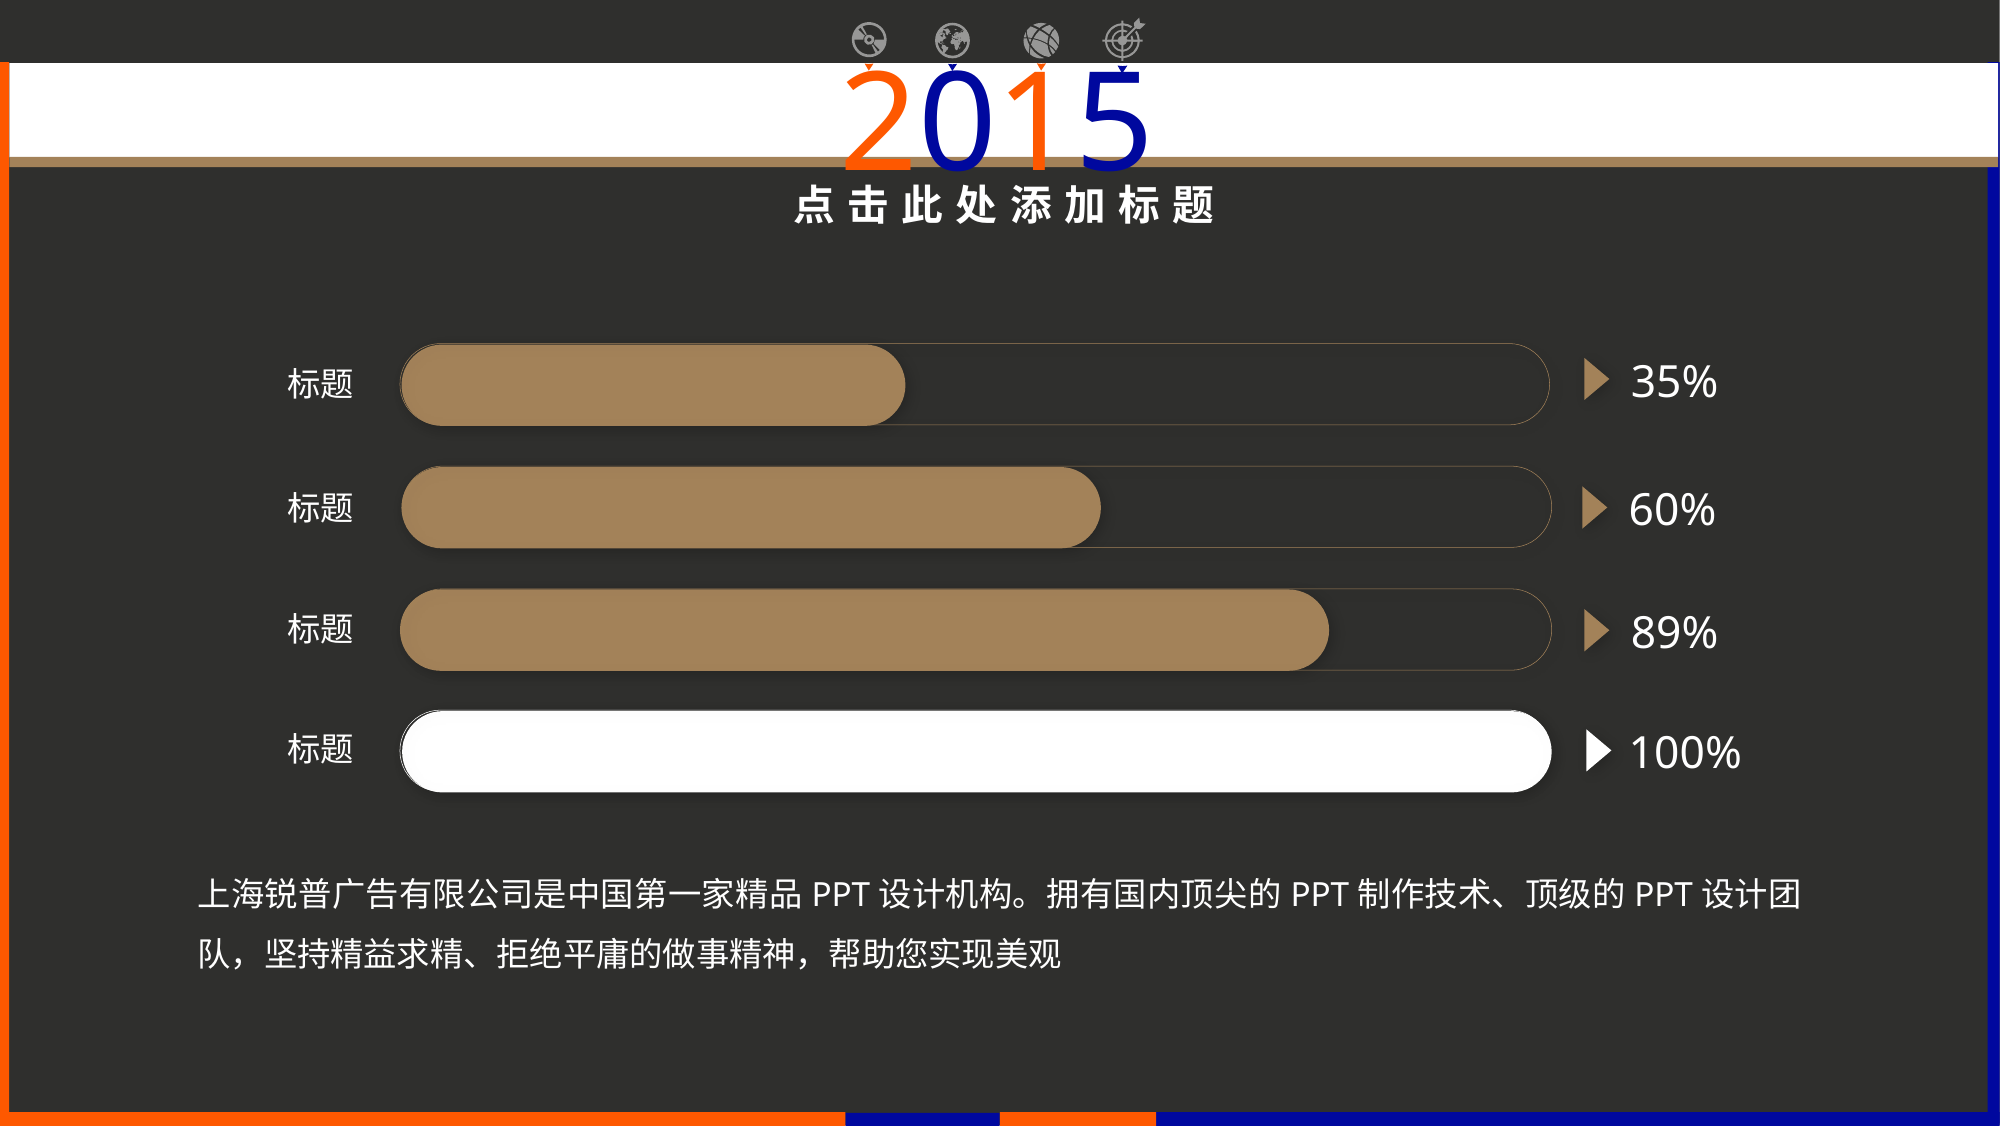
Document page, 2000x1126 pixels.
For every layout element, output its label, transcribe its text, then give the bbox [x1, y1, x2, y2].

text_box 上海锐普广告有限公司是中国第一家精品PPT设计机构。拥有国内顶尖的PPT制作技术、顶级的PPT设计团队，坚持精益求精、拒绝平庸的做事精神，帮助您实现美观 [183, 846, 1817, 981]
text_box 点击此处添加标题 [400, 78, 891, 144]
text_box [271, 343, 1762, 792]
